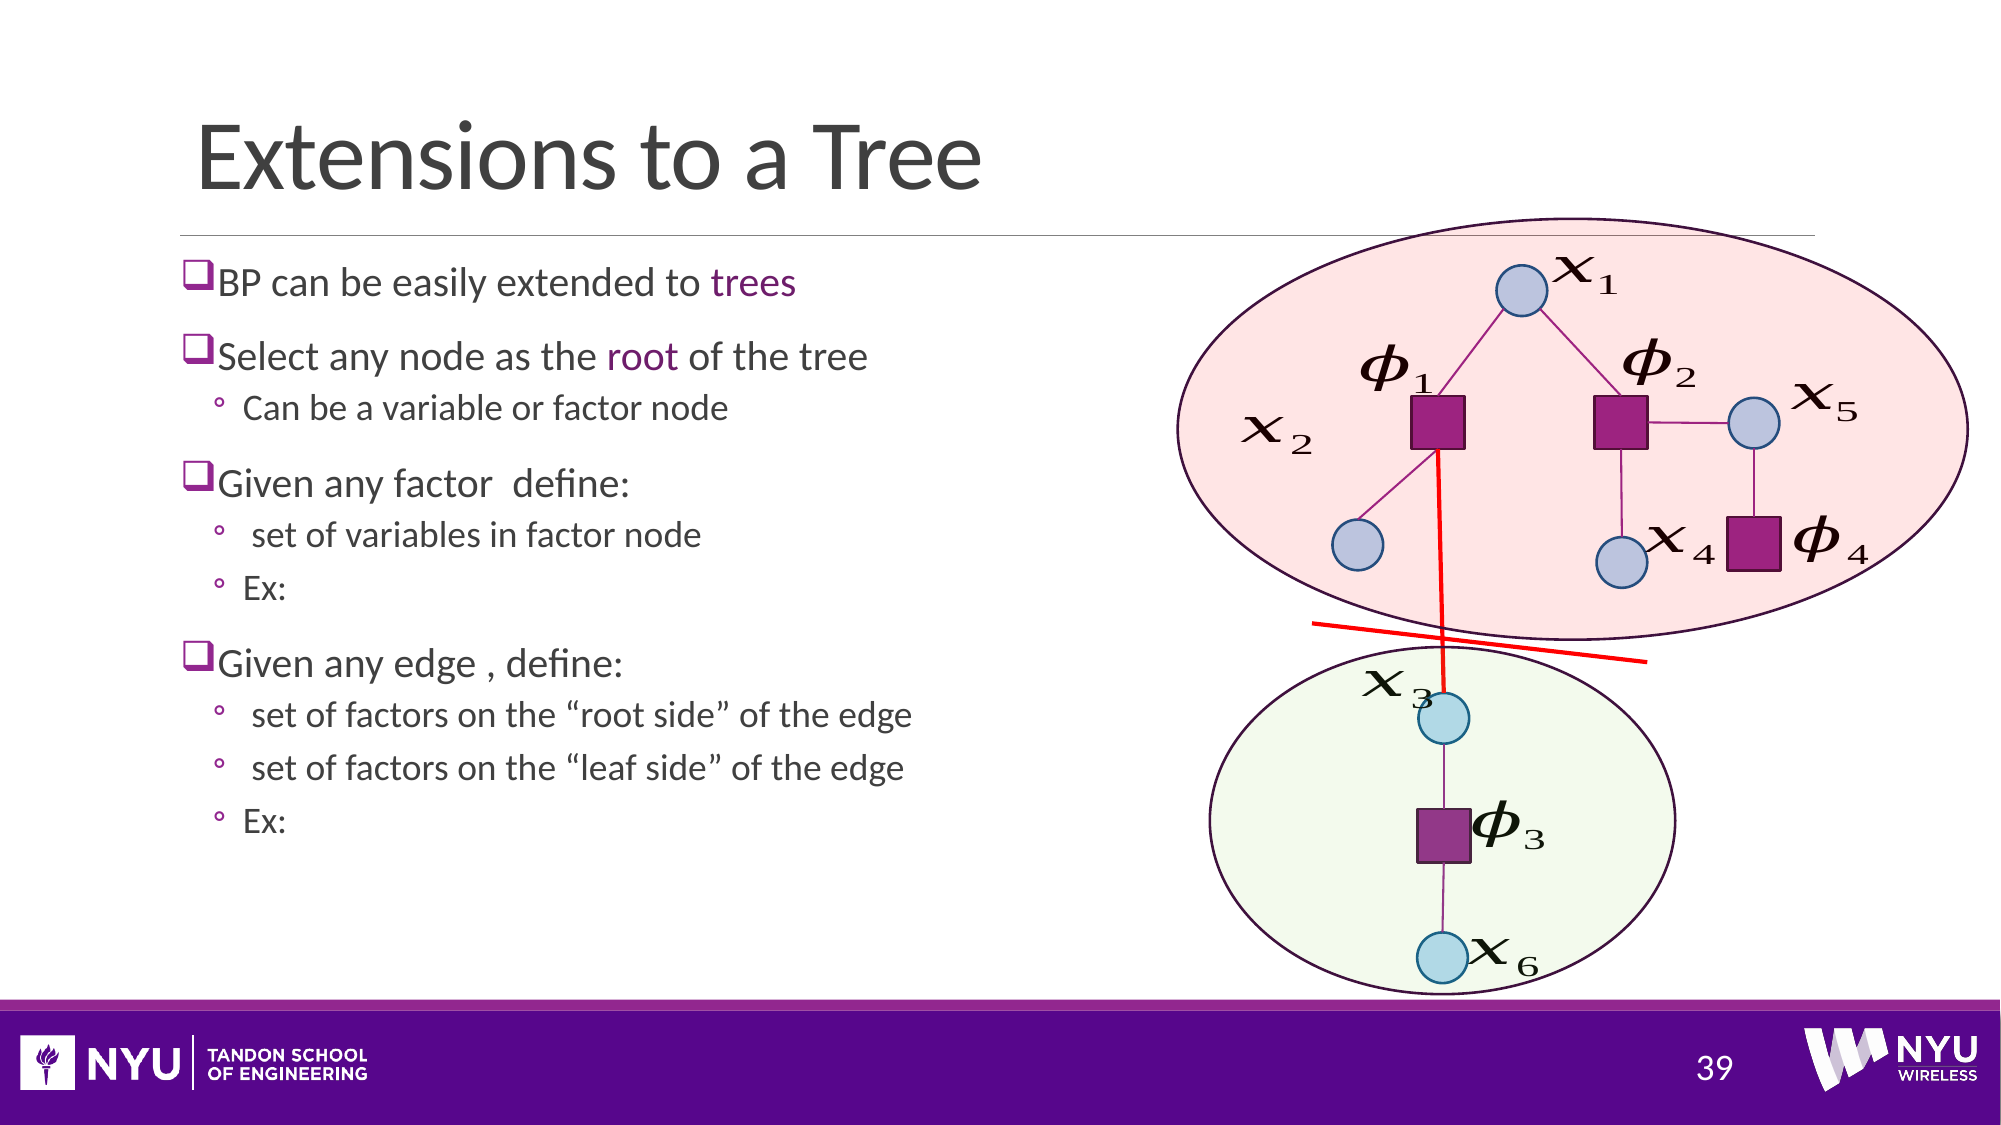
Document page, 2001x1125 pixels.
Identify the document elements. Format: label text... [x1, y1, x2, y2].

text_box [1539, 308, 1622, 397]
slide_number 39 [1533, 1035, 1749, 1096]
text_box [1437, 308, 1505, 397]
title Extensions to a Tree [180, 47, 1830, 218]
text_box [1357, 448, 1436, 520]
text_box [1176, 217, 1970, 637]
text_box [1437, 448, 1445, 619]
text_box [1441, 861, 1445, 933]
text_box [1311, 622, 1648, 663]
text_box [1208, 672, 1677, 996]
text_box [1437, 672, 1445, 694]
